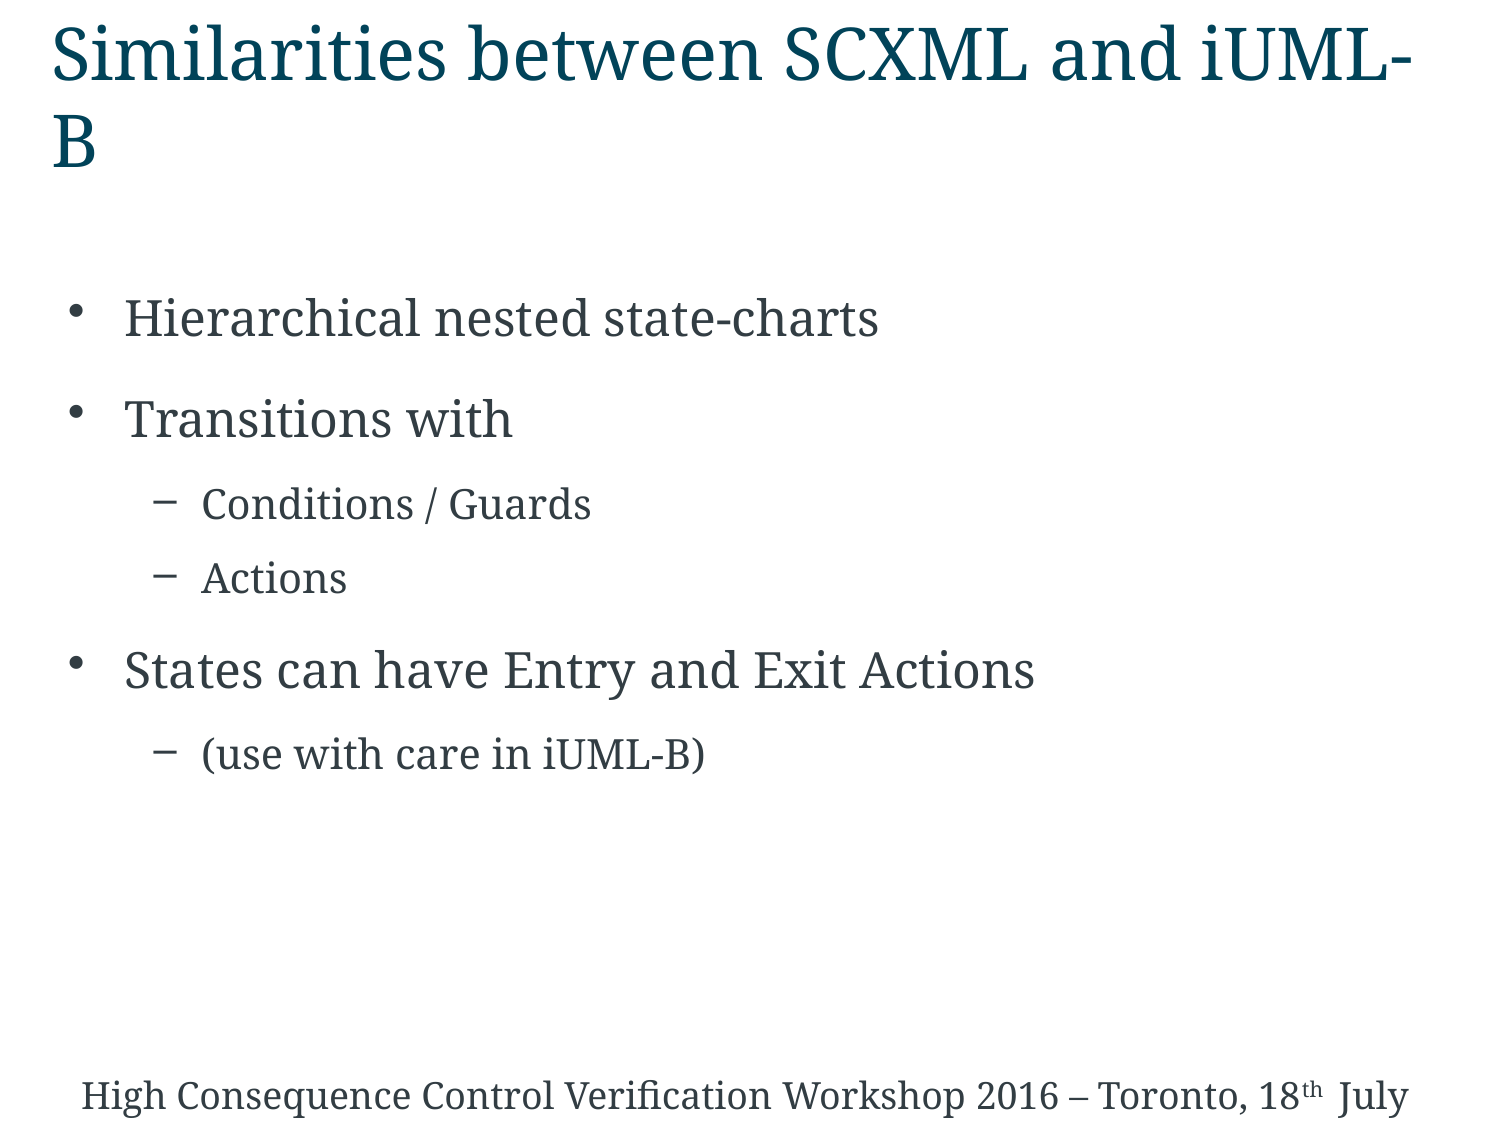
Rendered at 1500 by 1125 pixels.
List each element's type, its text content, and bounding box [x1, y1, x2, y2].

title Similarities between SCXML and iUML-B [50, 0, 1445, 107]
list Hierarchical nested state-charts Transitions with Conditions / Guards Actions States can have Entry and Exit Actions (use with care in iUML-B) [53, 278, 1447, 954]
